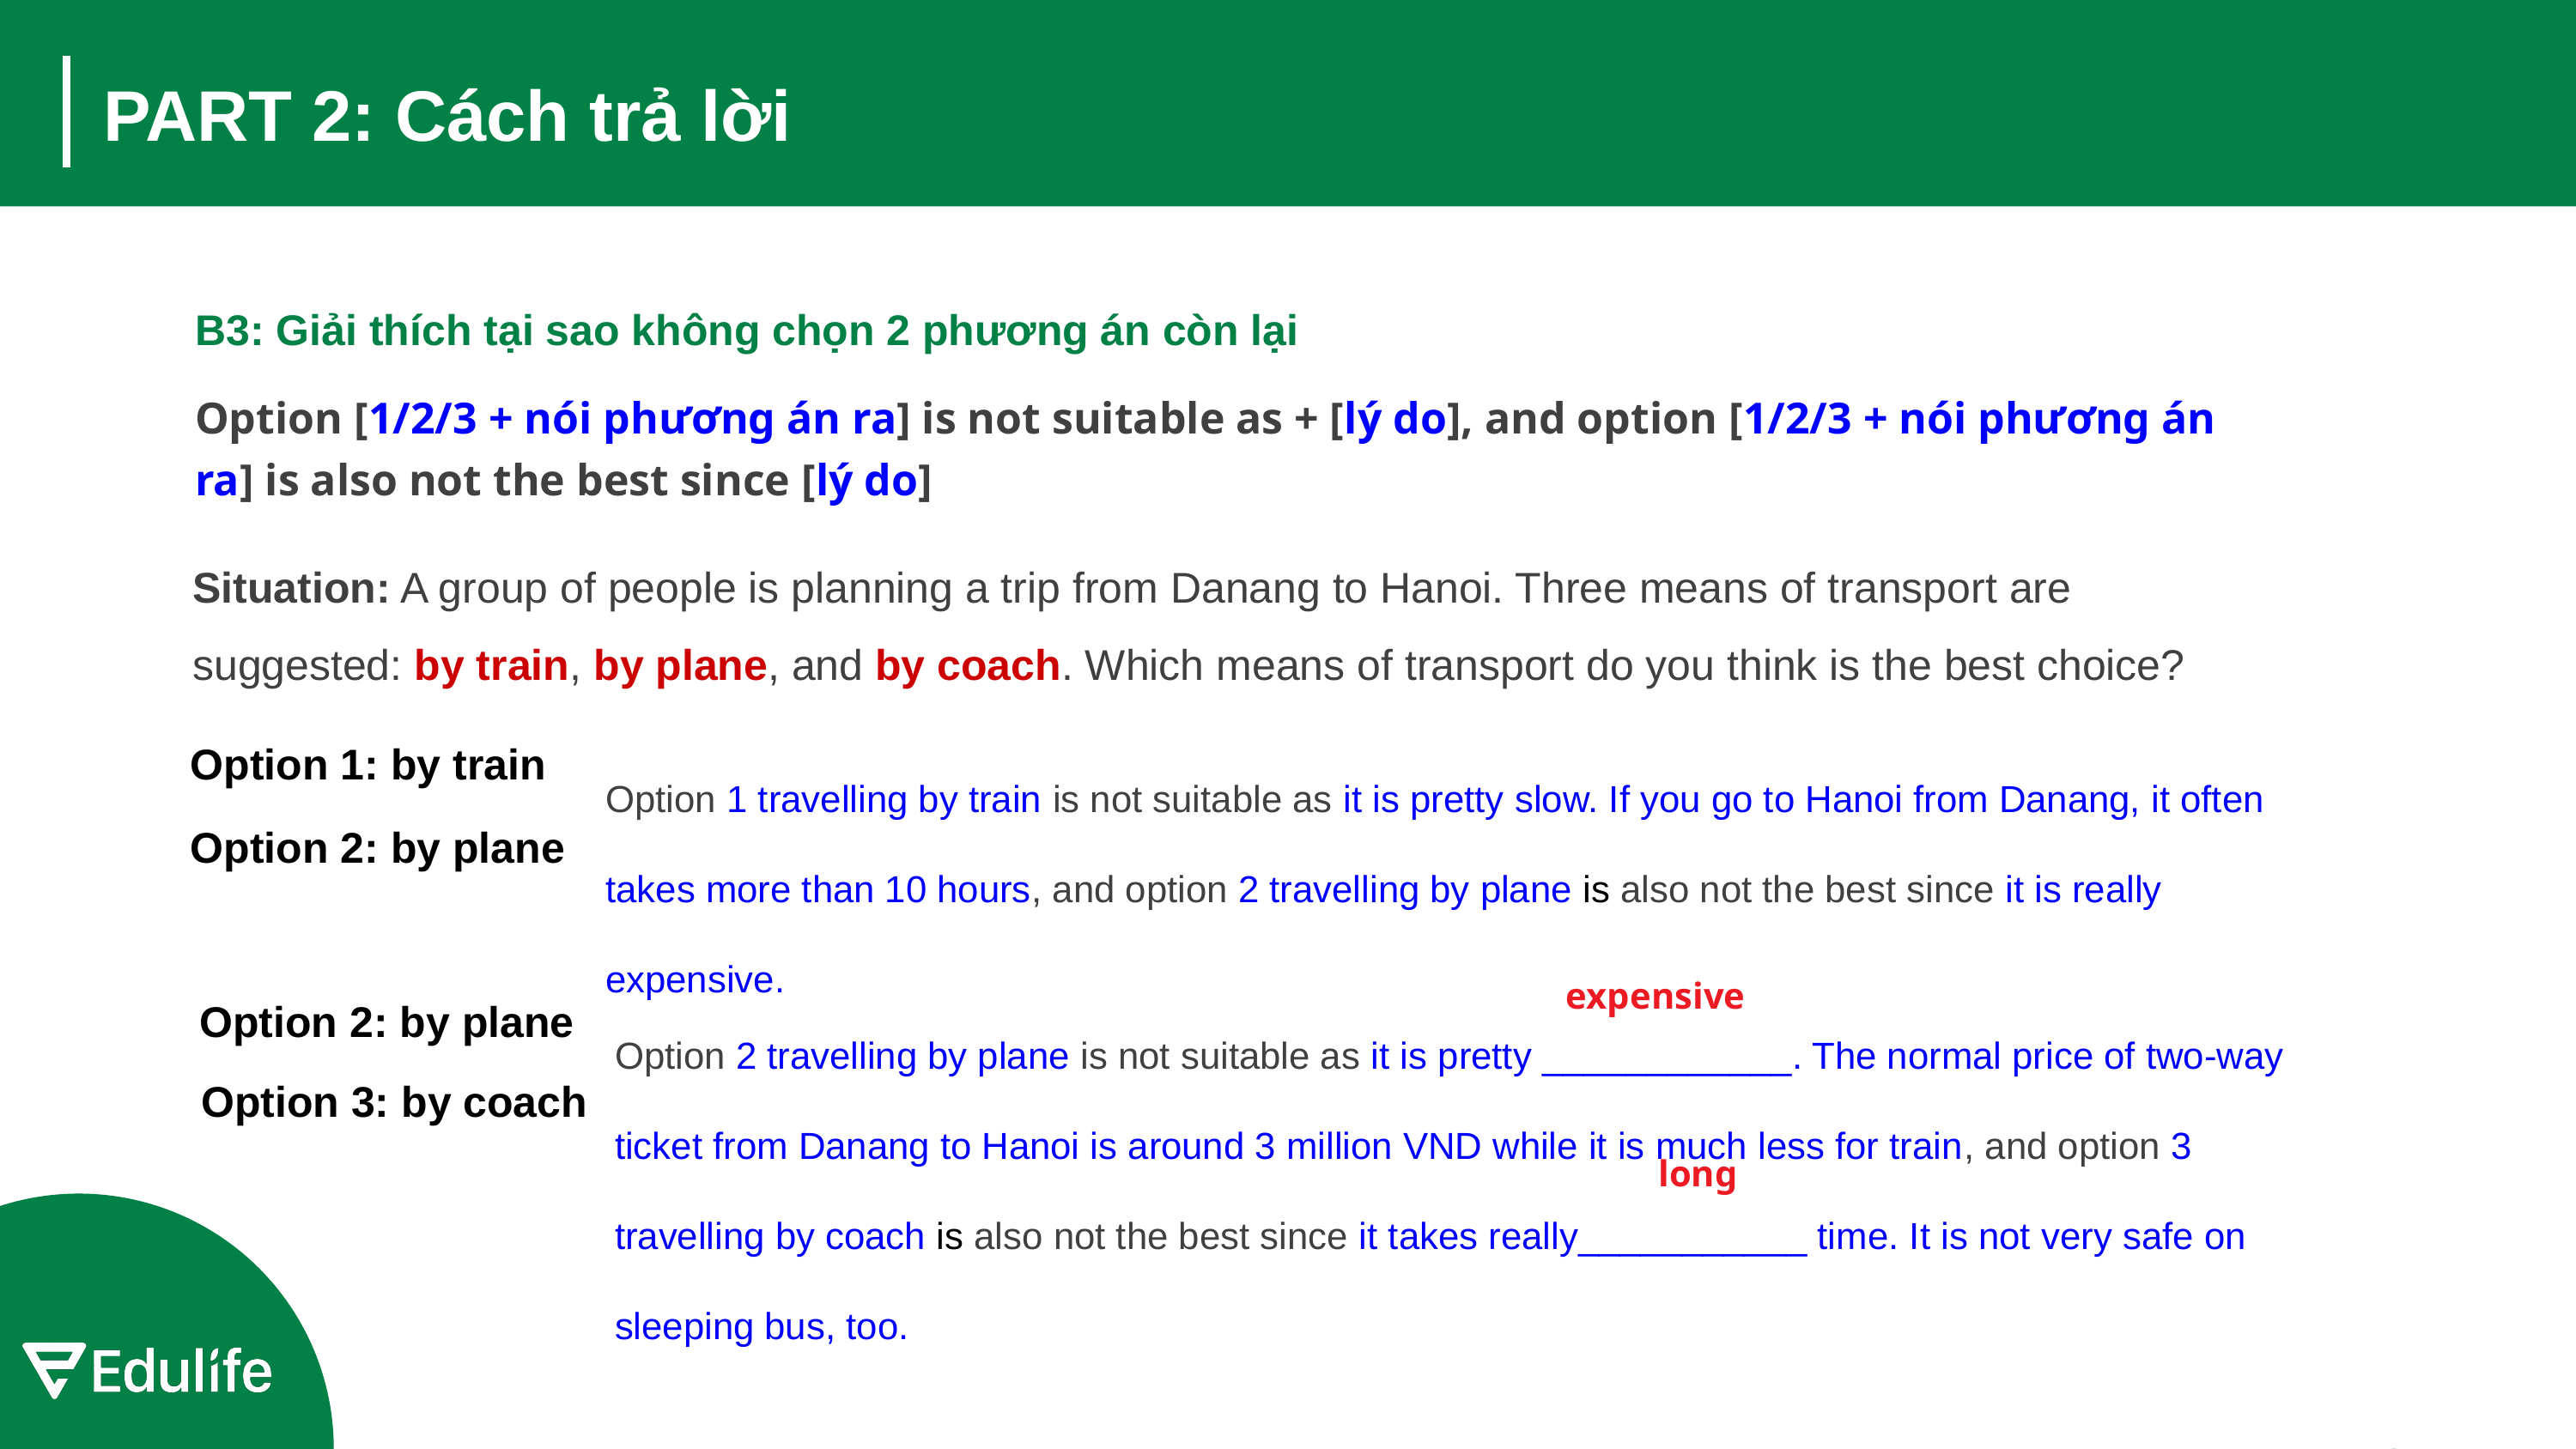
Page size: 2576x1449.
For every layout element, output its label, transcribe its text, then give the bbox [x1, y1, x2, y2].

text_box Option 1 travelling by train is not suitable as it is pretty slow. If you go to Hanoi from Danang, it often takes more than 10 hours, and option 2 travelling by plane is also not the best since it is really expensive. [587, 716, 2311, 1013]
title PART 2: Cách trả lời [90, 63, 2533, 174]
text_box Option 2: by plane [186, 973, 588, 1074]
text_box Option 2 travelling by plane is not suitable as it is pretty ____________. The normal price of two-way ticket from Danang to Hanoi is around 3 million VND while it is much less for train, and option 3 travelling by coach is also not the best since it takes really___________ time. It is not very safe on sleeping bus, too. [597, 973, 2319, 1361]
picture [22, 1343, 271, 1399]
text_box Situation: A group of people is planning a trip from Danang to Hanoi. Three means of transport are suggested: by train, by plane, and by coach. Which means of transport do you think is the best choice? [179, 521, 2226, 706]
text_box expensive [1552, 960, 1804, 1028]
text_box long [1645, 1137, 1771, 1205]
text_box B3: Giải thích tại sao không chọn 2 phương án còn lại Option [1/2/3 + nói phương án ra] is not suitable as + [lý do], and option [1/2/3 + nói phương án ra] is also not the best since [lý do] [177, 279, 2237, 500]
text_box Option 2: by plane [177, 799, 587, 900]
text_box Option 1: by train [177, 716, 579, 799]
text_box Option 3: by coach [188, 1053, 597, 1154]
